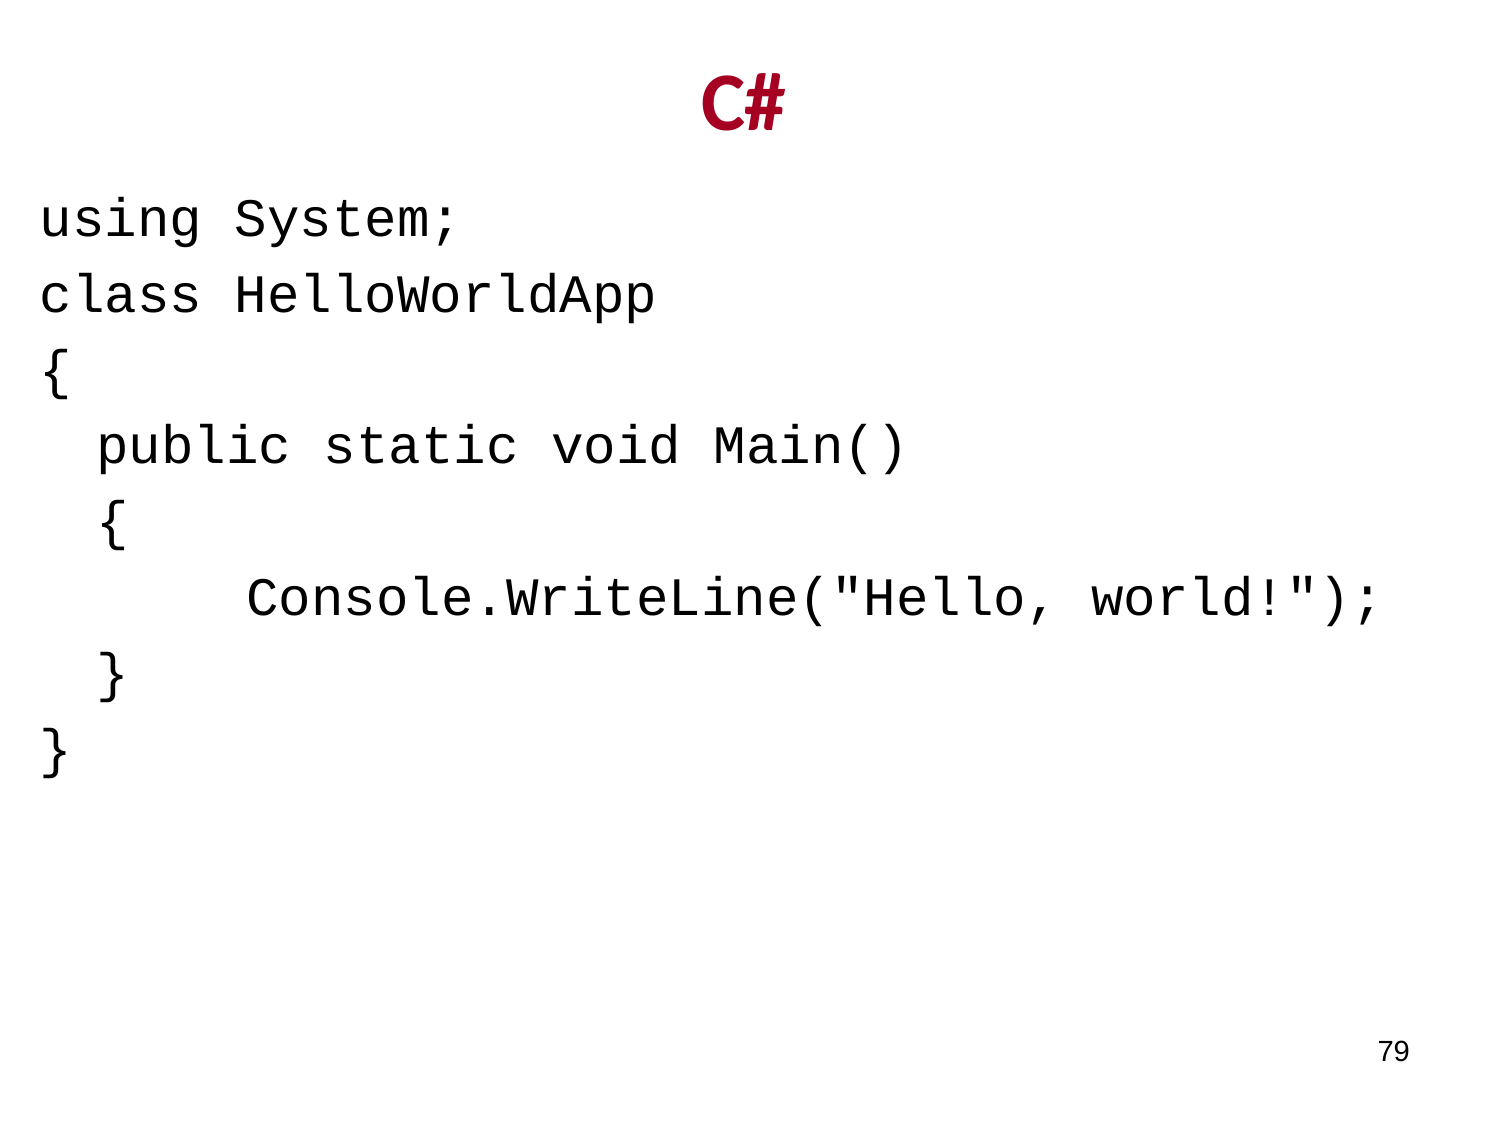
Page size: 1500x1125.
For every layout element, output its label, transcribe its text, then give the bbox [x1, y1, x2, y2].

title C# [24, 45, 1463, 150]
list using System; class HelloWorldApp { public static void Main() { Console.WriteLine("Hello, world!"); } } [24, 174, 1463, 1005]
slide_number 79 [1074, 1024, 1425, 1103]
